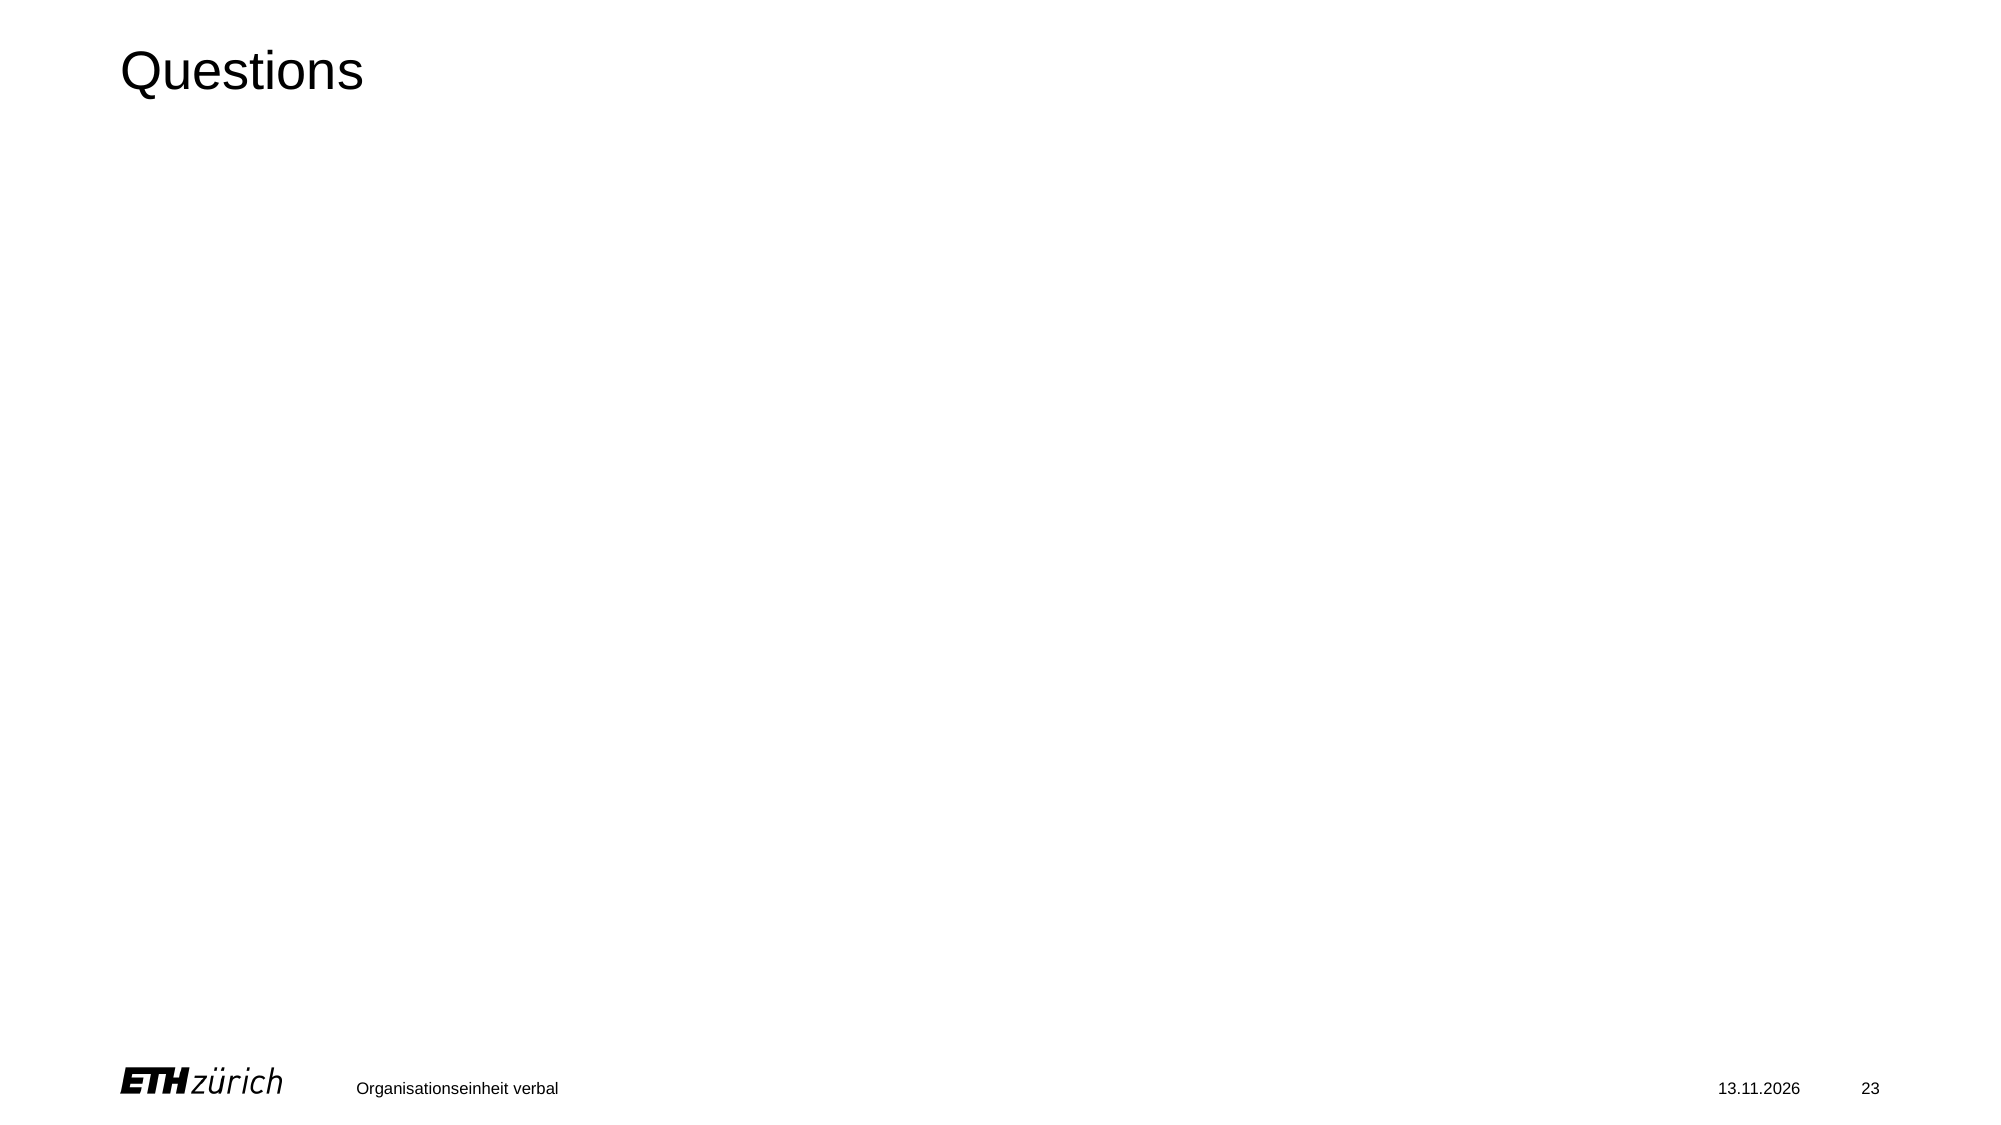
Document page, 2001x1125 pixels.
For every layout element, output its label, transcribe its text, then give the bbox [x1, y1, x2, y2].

slide_number 23 [1827, 1069, 1880, 1106]
picture [120, 1067, 282, 1094]
title Questions [120, 42, 1880, 191]
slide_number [1718, 1069, 1819, 1106]
footer Organisationseinheit verbal [356, 1069, 1243, 1106]
